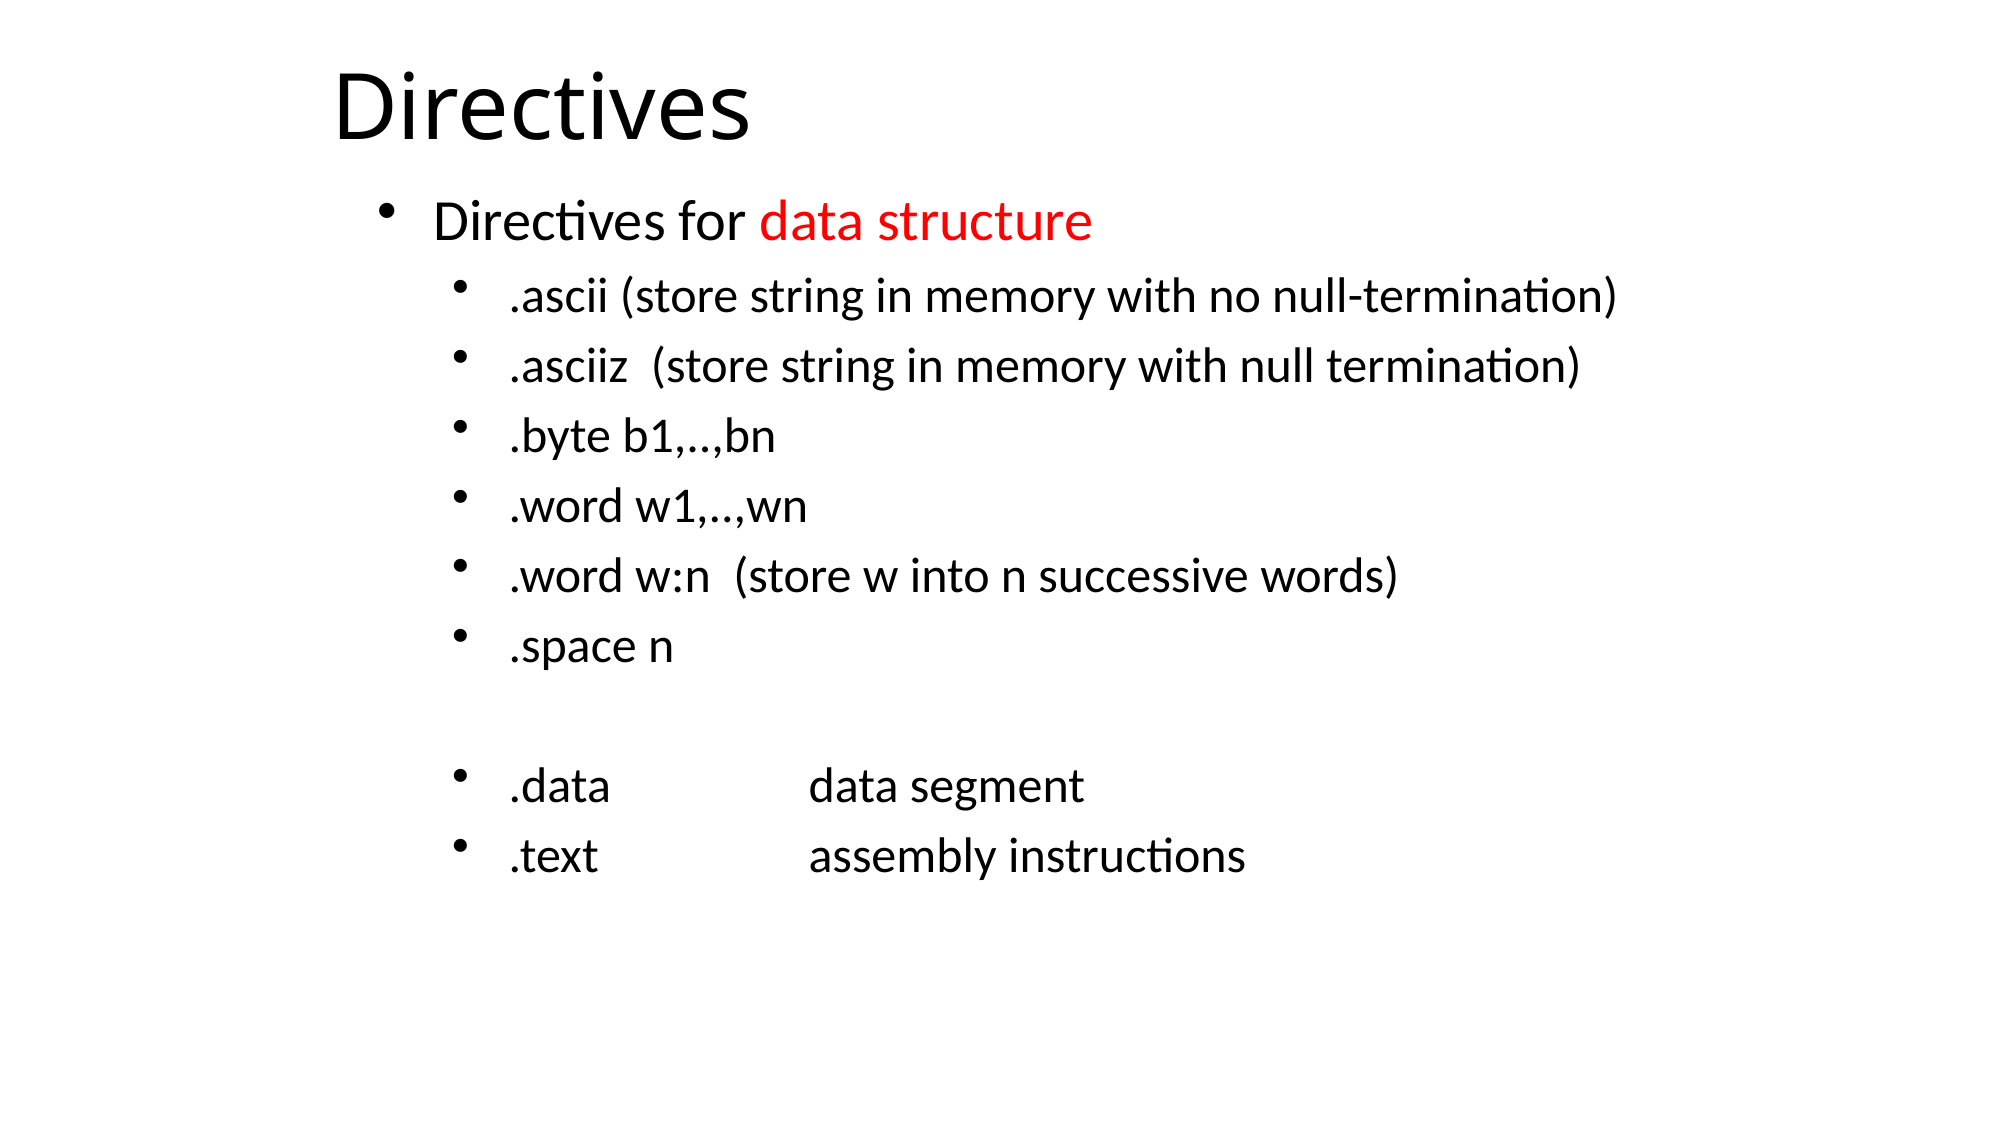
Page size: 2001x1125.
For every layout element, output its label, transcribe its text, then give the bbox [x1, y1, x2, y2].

text_box Directives [316, 40, 1747, 169]
text_box Directives for data structure .ascii (store string in memory with no null-termination) .asciiz (store string in memory with null termination) .byte b1,..,bn .word w1,..,wn .word w:n (store w into n successive words) .space n .data data segment .text assembly instructions [362, 174, 1700, 1088]
